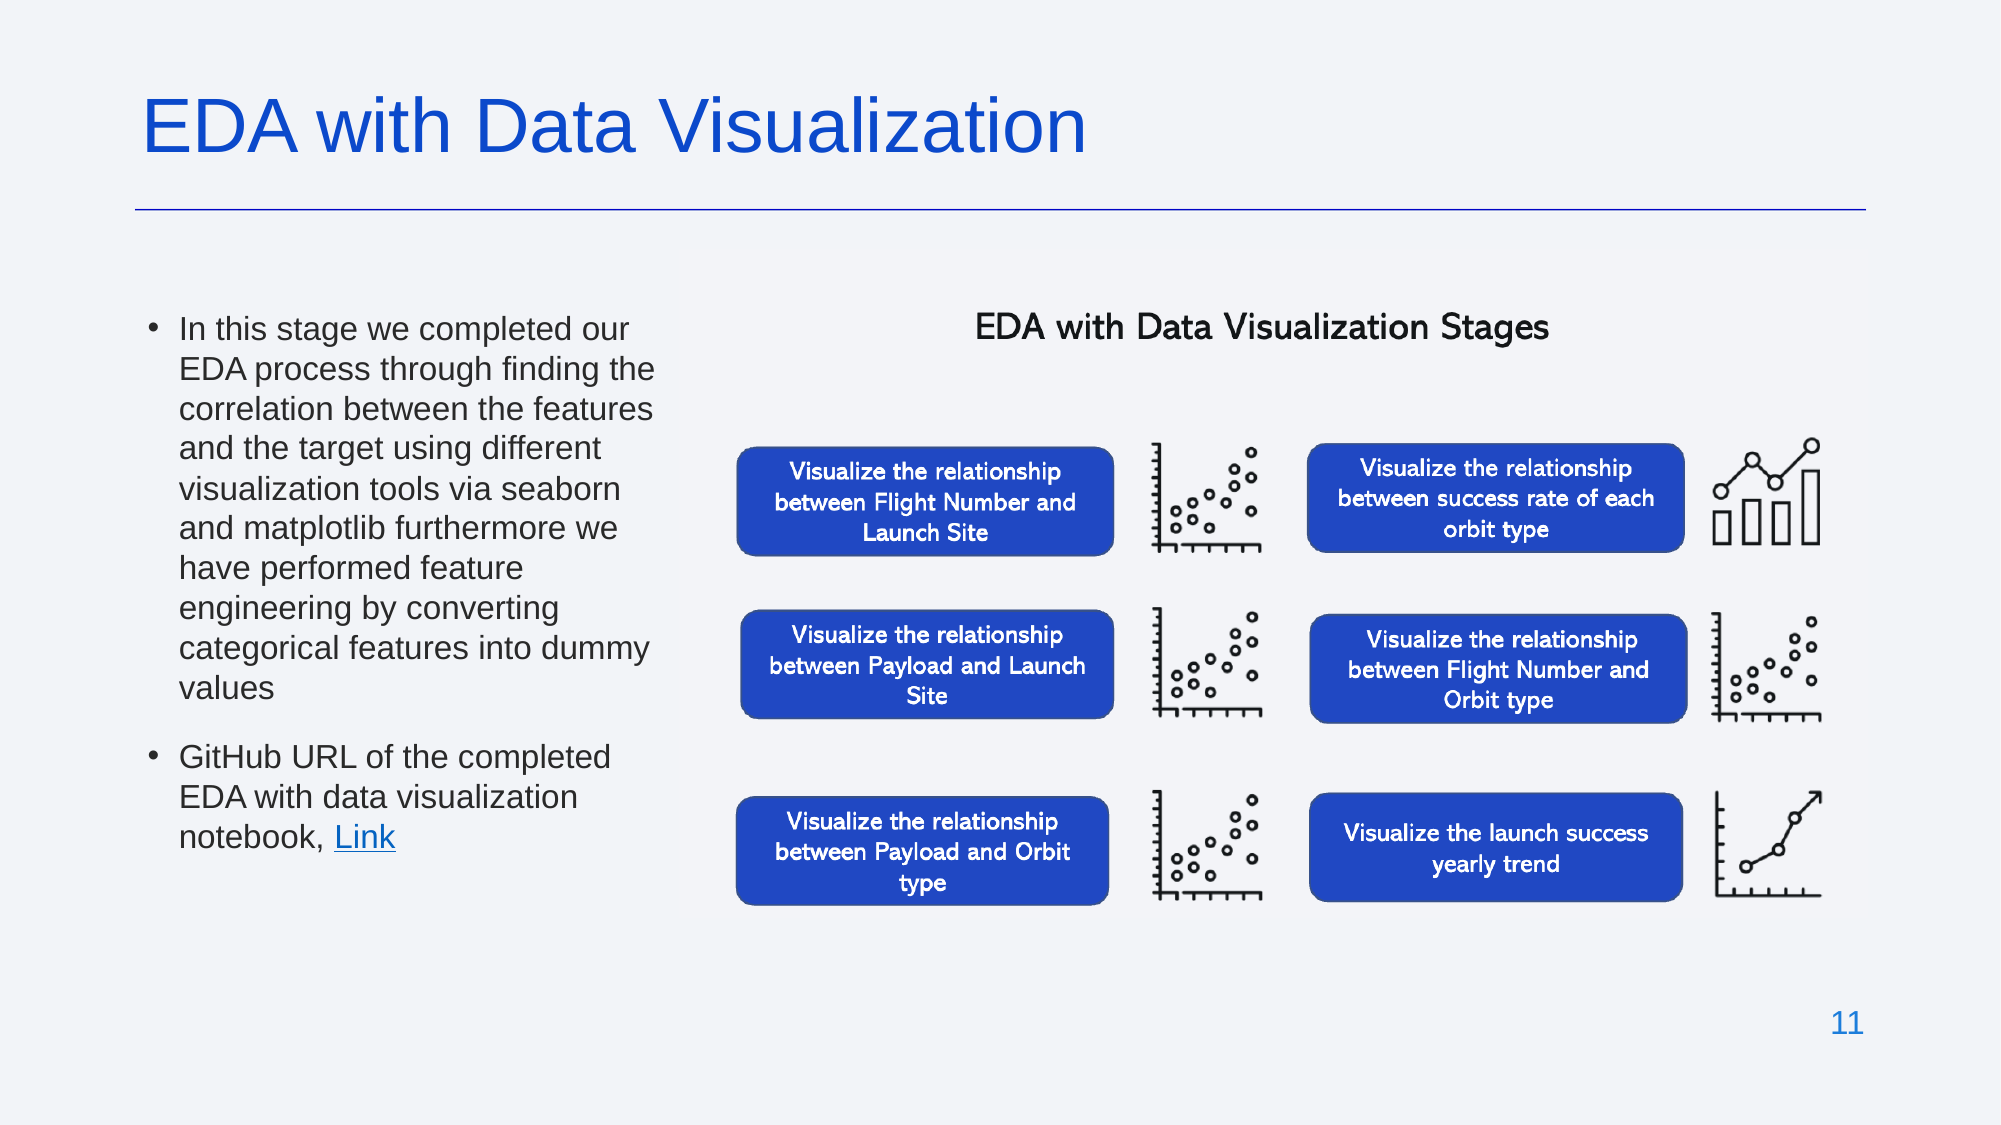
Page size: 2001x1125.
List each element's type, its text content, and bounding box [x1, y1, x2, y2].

picture [0, 0, 2001, 1125]
list In this stage we completed our EDA process through finding the correlation between the features and the target using different visualization tools via seaborn and matplotlib furthermore we have performed feature engineering by converting categorical features into dummy values GitHub URL of the completed EDA with data visualization notebook, Link [126, 299, 680, 1014]
slide_number ‹#› [1429, 988, 1880, 1055]
text_box EDA with Data Visualization [126, 88, 1852, 179]
